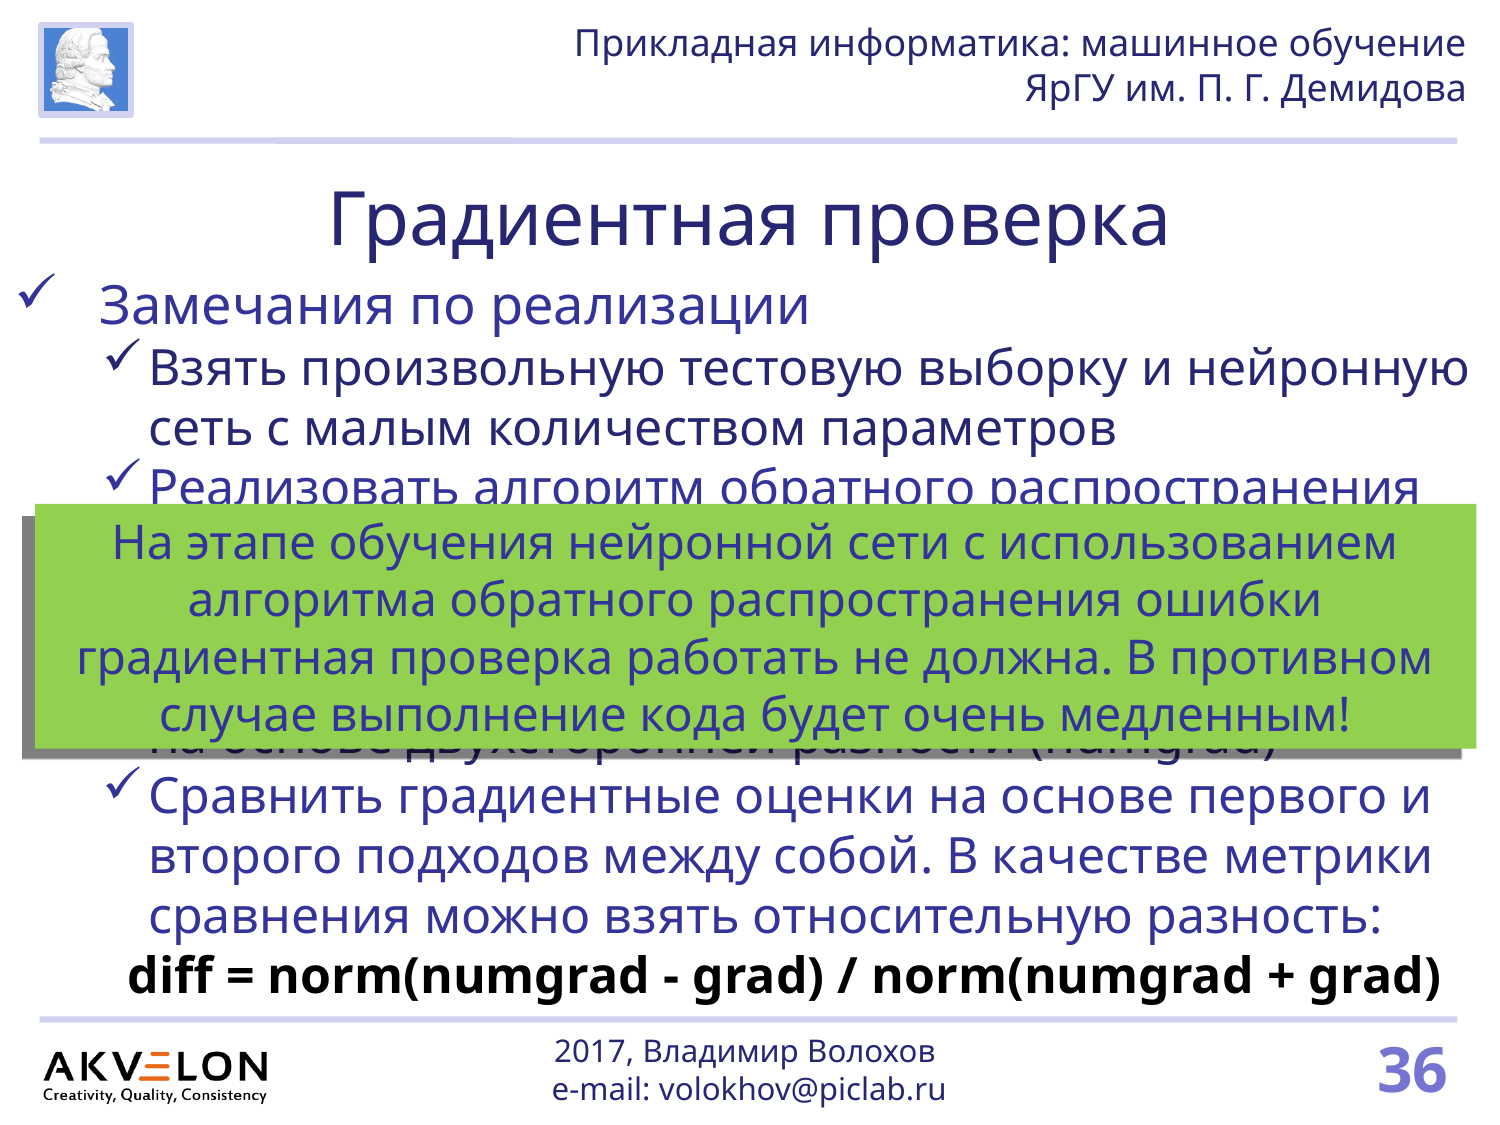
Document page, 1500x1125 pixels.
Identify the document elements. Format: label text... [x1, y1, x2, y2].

text_box Замечания по реализации Взять произвольную тестовую выборку и нейронную сеть с малым количеством параметров Реализовать алгоритм обратного распространения ошибки для вычисления Dij(l) и оценки градиента (grad) Выполнить численную оценку градиента, например, на основе двухсторонней разности (numgrad) Сравнить градиентные оценки на основе первого и второго подходов между собой. В качестве метрики сравнения можно взять относительную разность: diff = norm(numgrad - grad) / norm(numgrad + grad) [0, 263, 1500, 1011]
picture [39, 23, 131, 117]
picture [40, 1047, 268, 1107]
footer 2017, Владимир Волохов e-mail: volokhov@piclab.ru [526, 1031, 973, 1107]
text_box Прикладная информатика: машинное обучение ЯрГУ им. П. Г. Демидова [559, 11, 1482, 116]
text_box 36 [1362, 1022, 1464, 1113]
text_box На этапе обучения нейронной сети с использованием алгоритма обратного распространения ошибки градиентная проверка работать не должна. В противном случае выполнение кода будет очень медленным! [35, 503, 1477, 749]
text_box Градиентная проверка [0, 163, 1500, 263]
